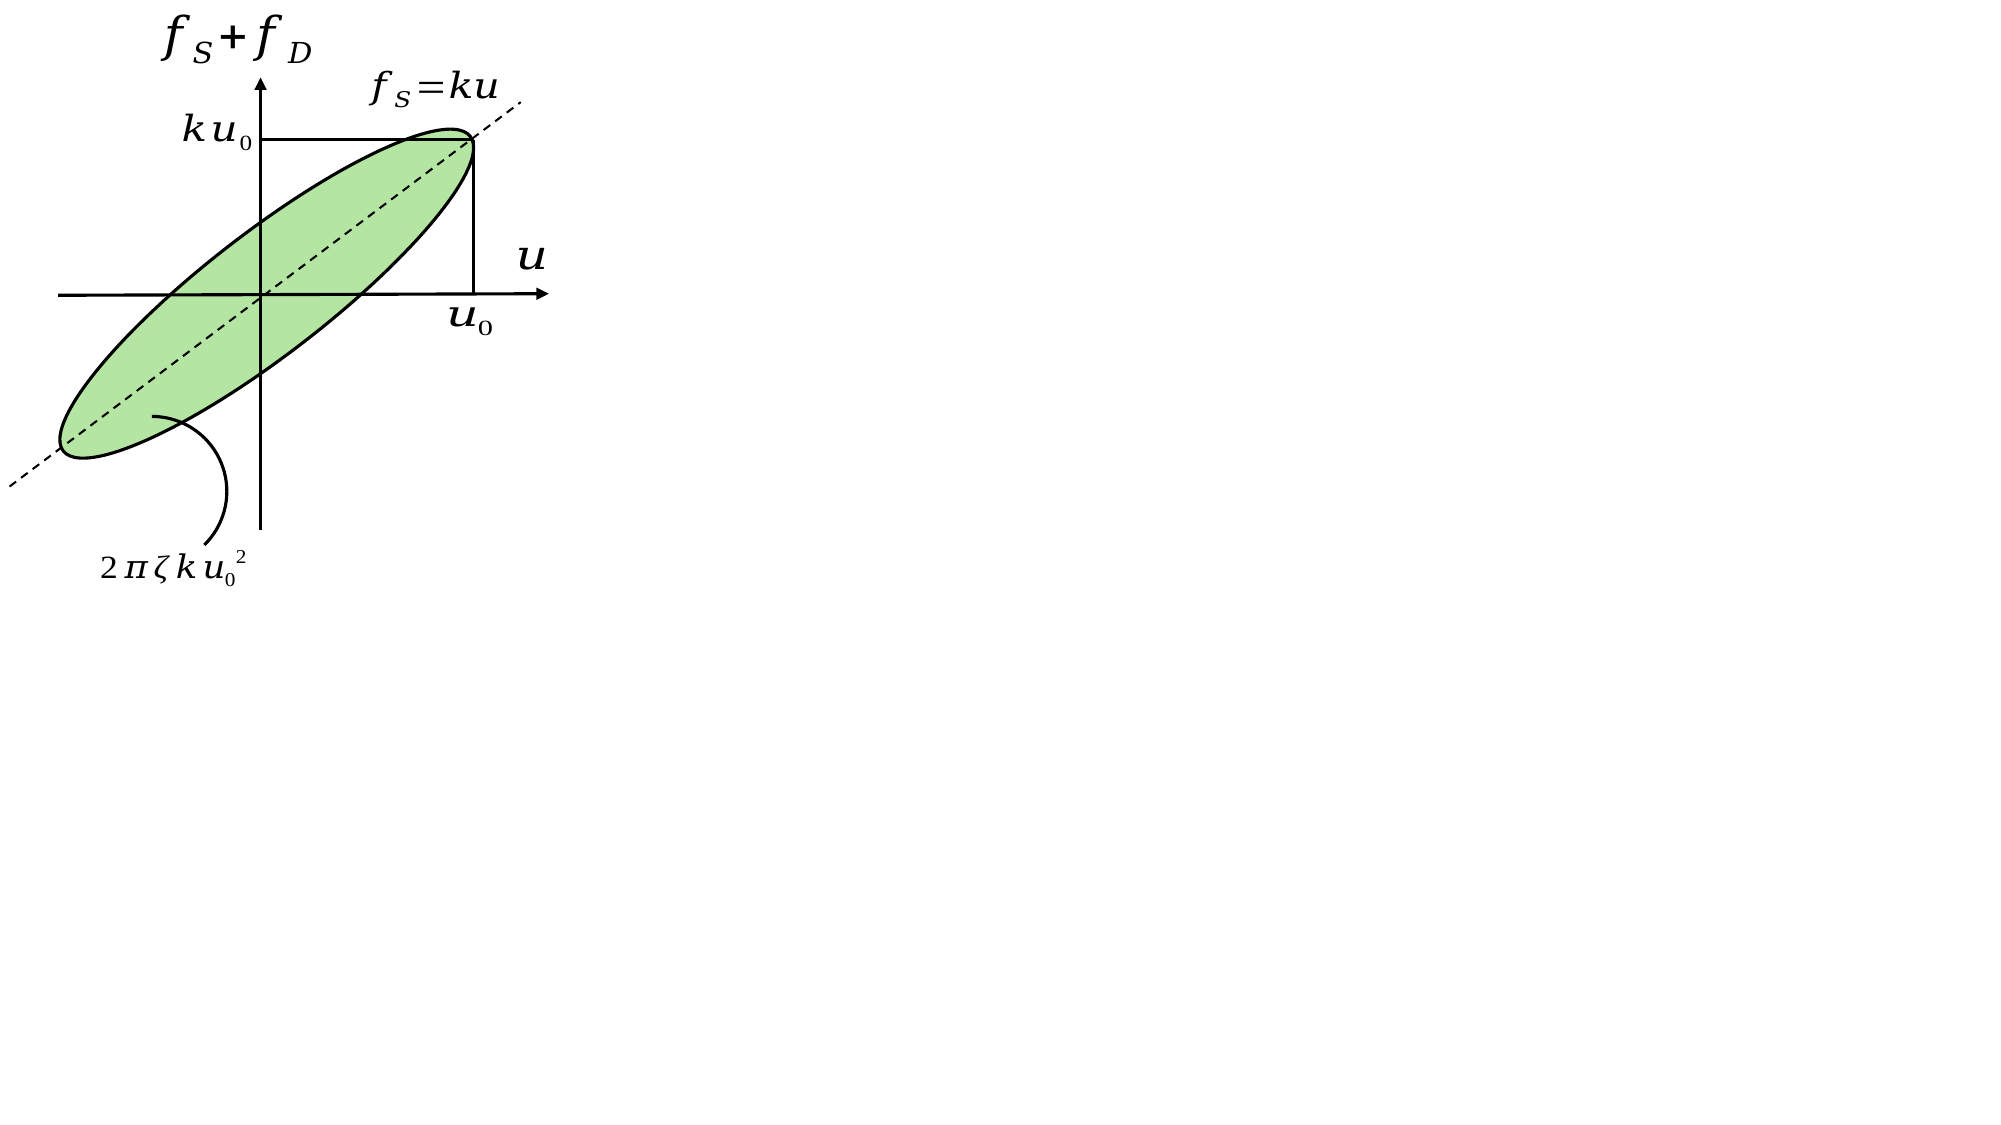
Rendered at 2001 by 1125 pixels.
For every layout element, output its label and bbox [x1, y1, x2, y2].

text_box [262, 296, 522, 488]
text_box [262, 101, 522, 293]
text_box [8, 101, 260, 488]
text_box [151, 488, 228, 546]
